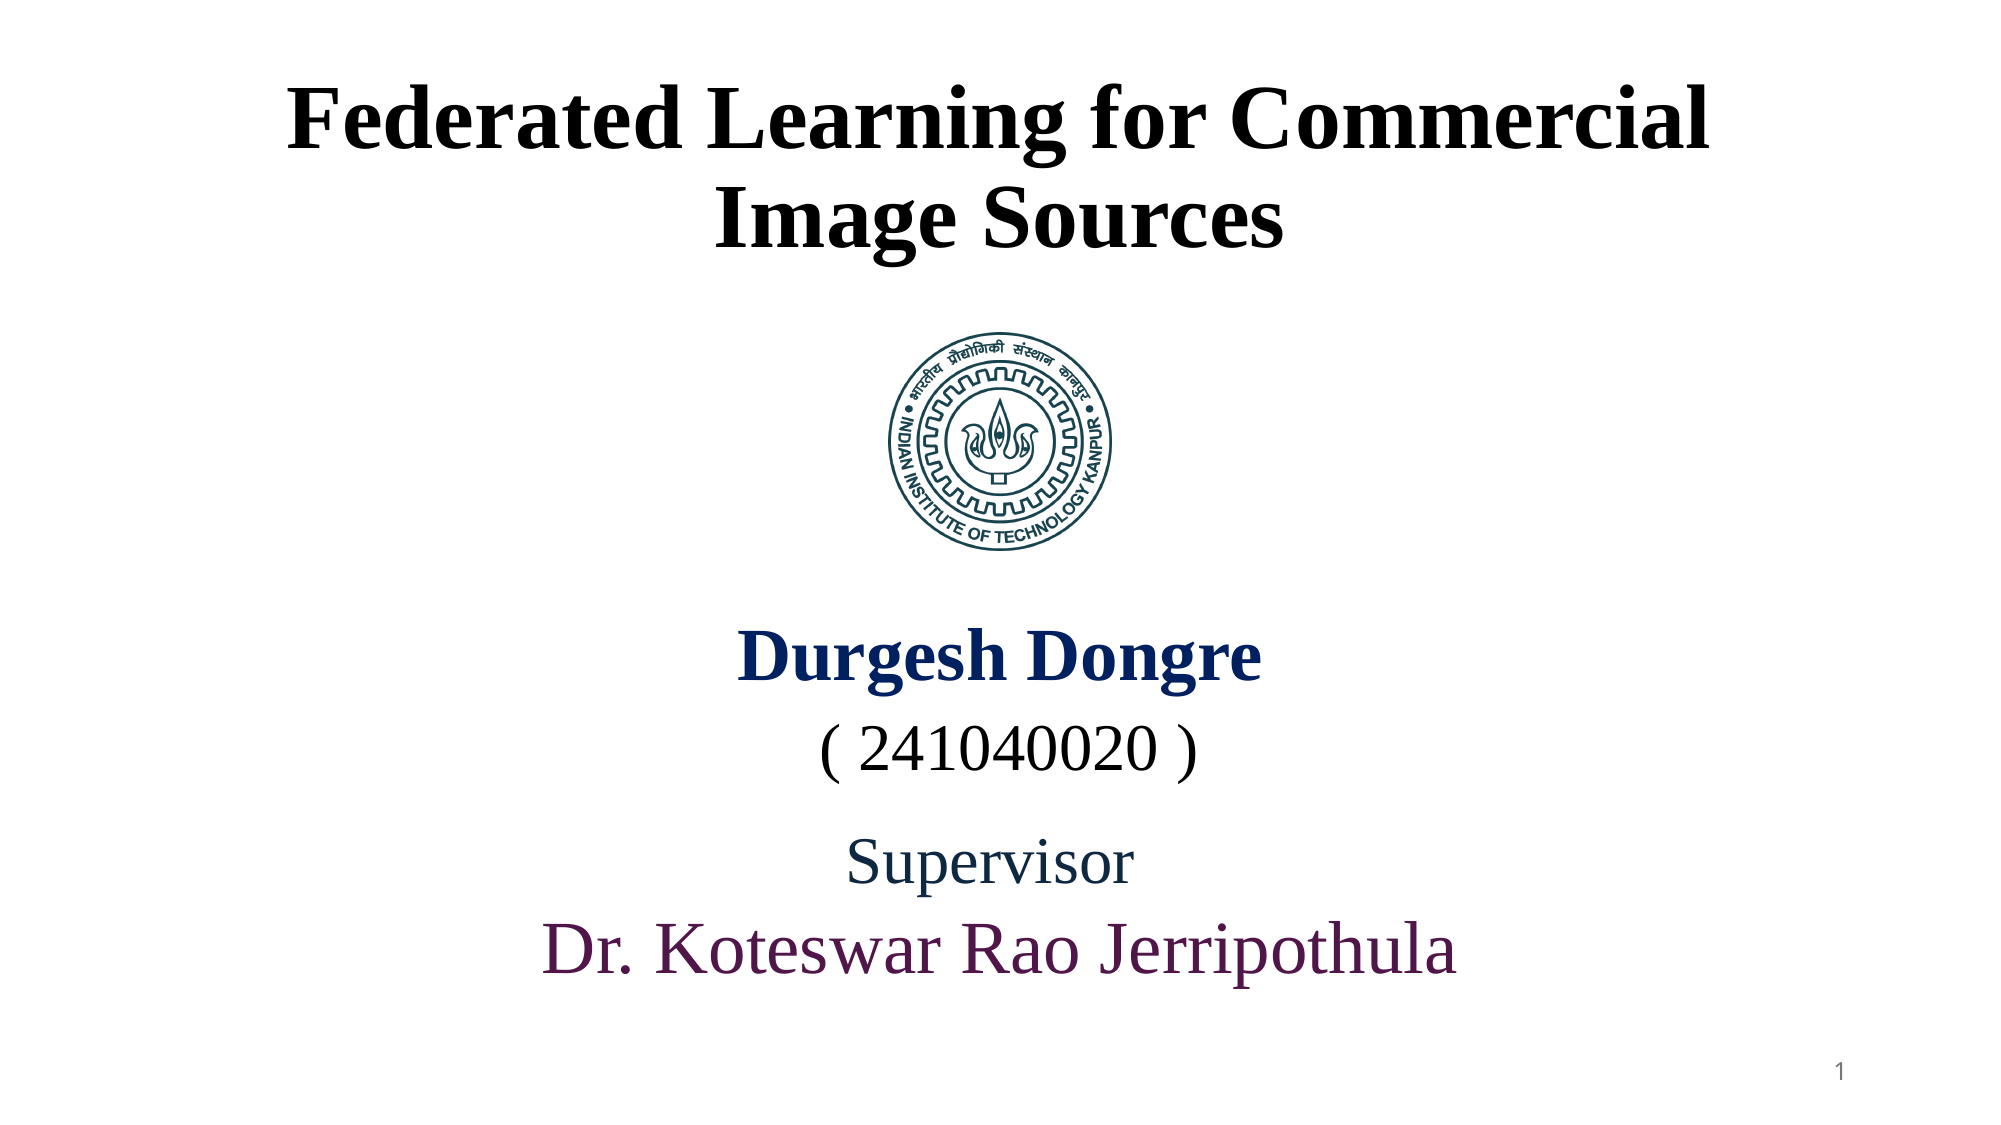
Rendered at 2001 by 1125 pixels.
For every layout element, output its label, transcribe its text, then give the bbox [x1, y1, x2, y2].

title Federated Learning for Commercial Image Sources [137, 59, 1863, 278]
slide_number 1 [1412, 1042, 1863, 1103]
text_box Durgesh Dongre ( 241040020 ) [500, 598, 1500, 793]
picture [888, 332, 1112, 551]
text_box Supervisor Dr. Koteswar Rao Jerripothula [500, 801, 1500, 996]
